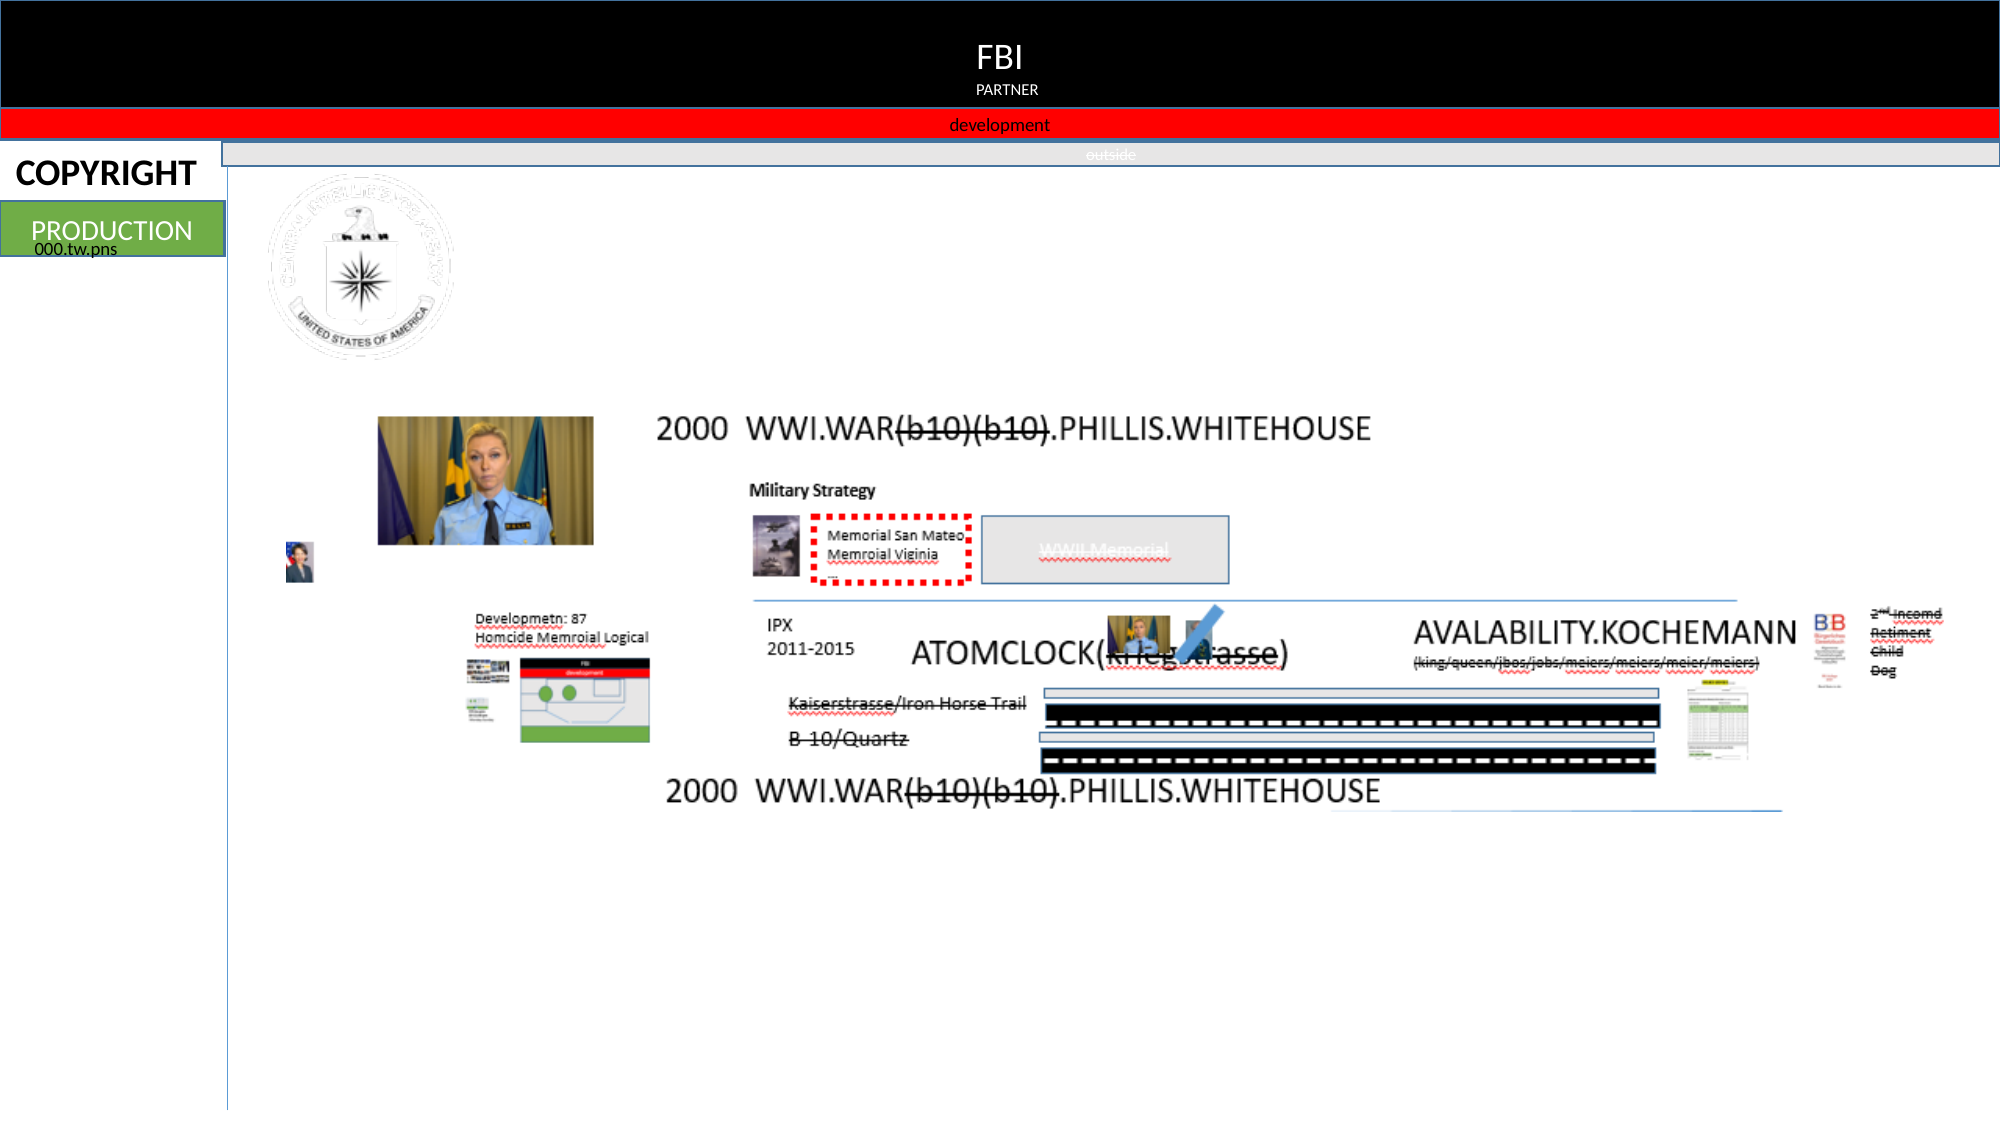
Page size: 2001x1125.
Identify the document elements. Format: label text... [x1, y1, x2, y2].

text_box 000.tw.pns [19, 228, 133, 267]
text_box PARTNER [961, 70, 1075, 106]
picture [286, 412, 1969, 812]
text_box FBI [0, 0, 2000, 107]
text_box COPYRIGHT [1, 140, 213, 200]
text_box outside [221, 141, 2000, 167]
picture [267, 173, 455, 361]
text_box development [0, 107, 2000, 141]
text_box PRODUCTION [0, 200, 226, 257]
